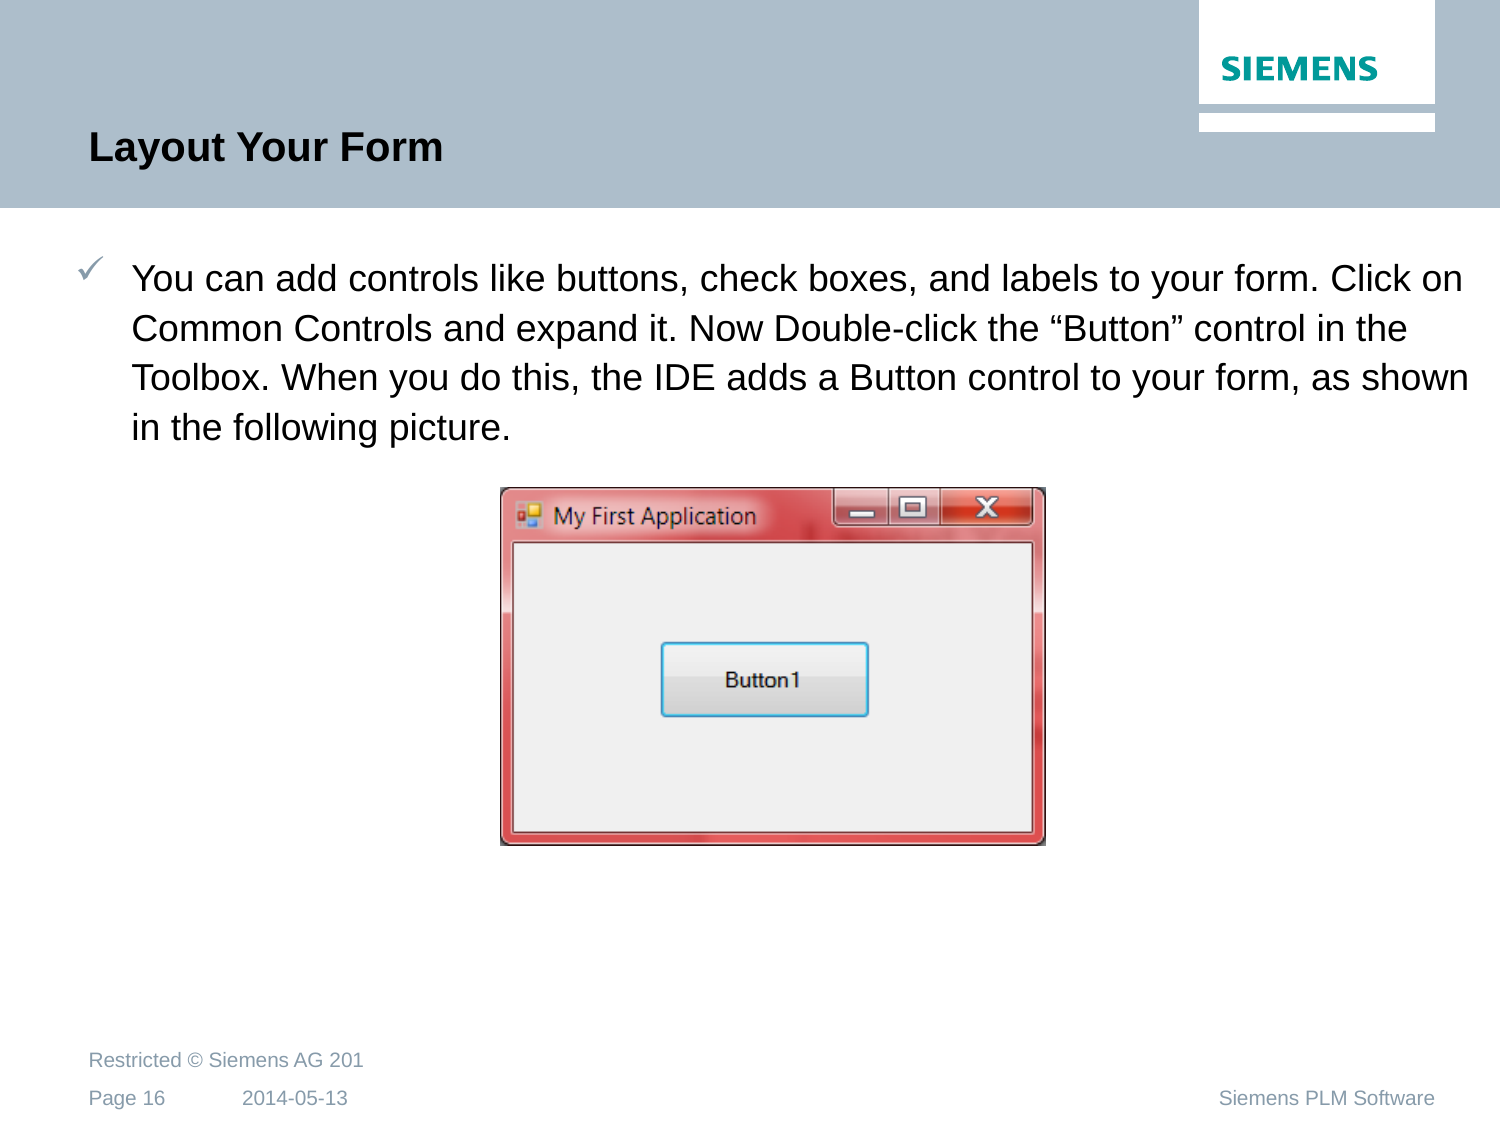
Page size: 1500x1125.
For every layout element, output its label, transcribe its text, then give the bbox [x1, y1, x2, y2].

picture [499, 487, 1046, 846]
title Layout Your Form [0, 0, 1500, 209]
list You can add controls like buttons, check boxes, and labels to your form. Click on Common Controls and expand it. Now Double-click the “Button” control in the Toolbox. When you do this, the IDE adds a Button control to your form, as shown in the following picture. [74, 204, 1500, 973]
